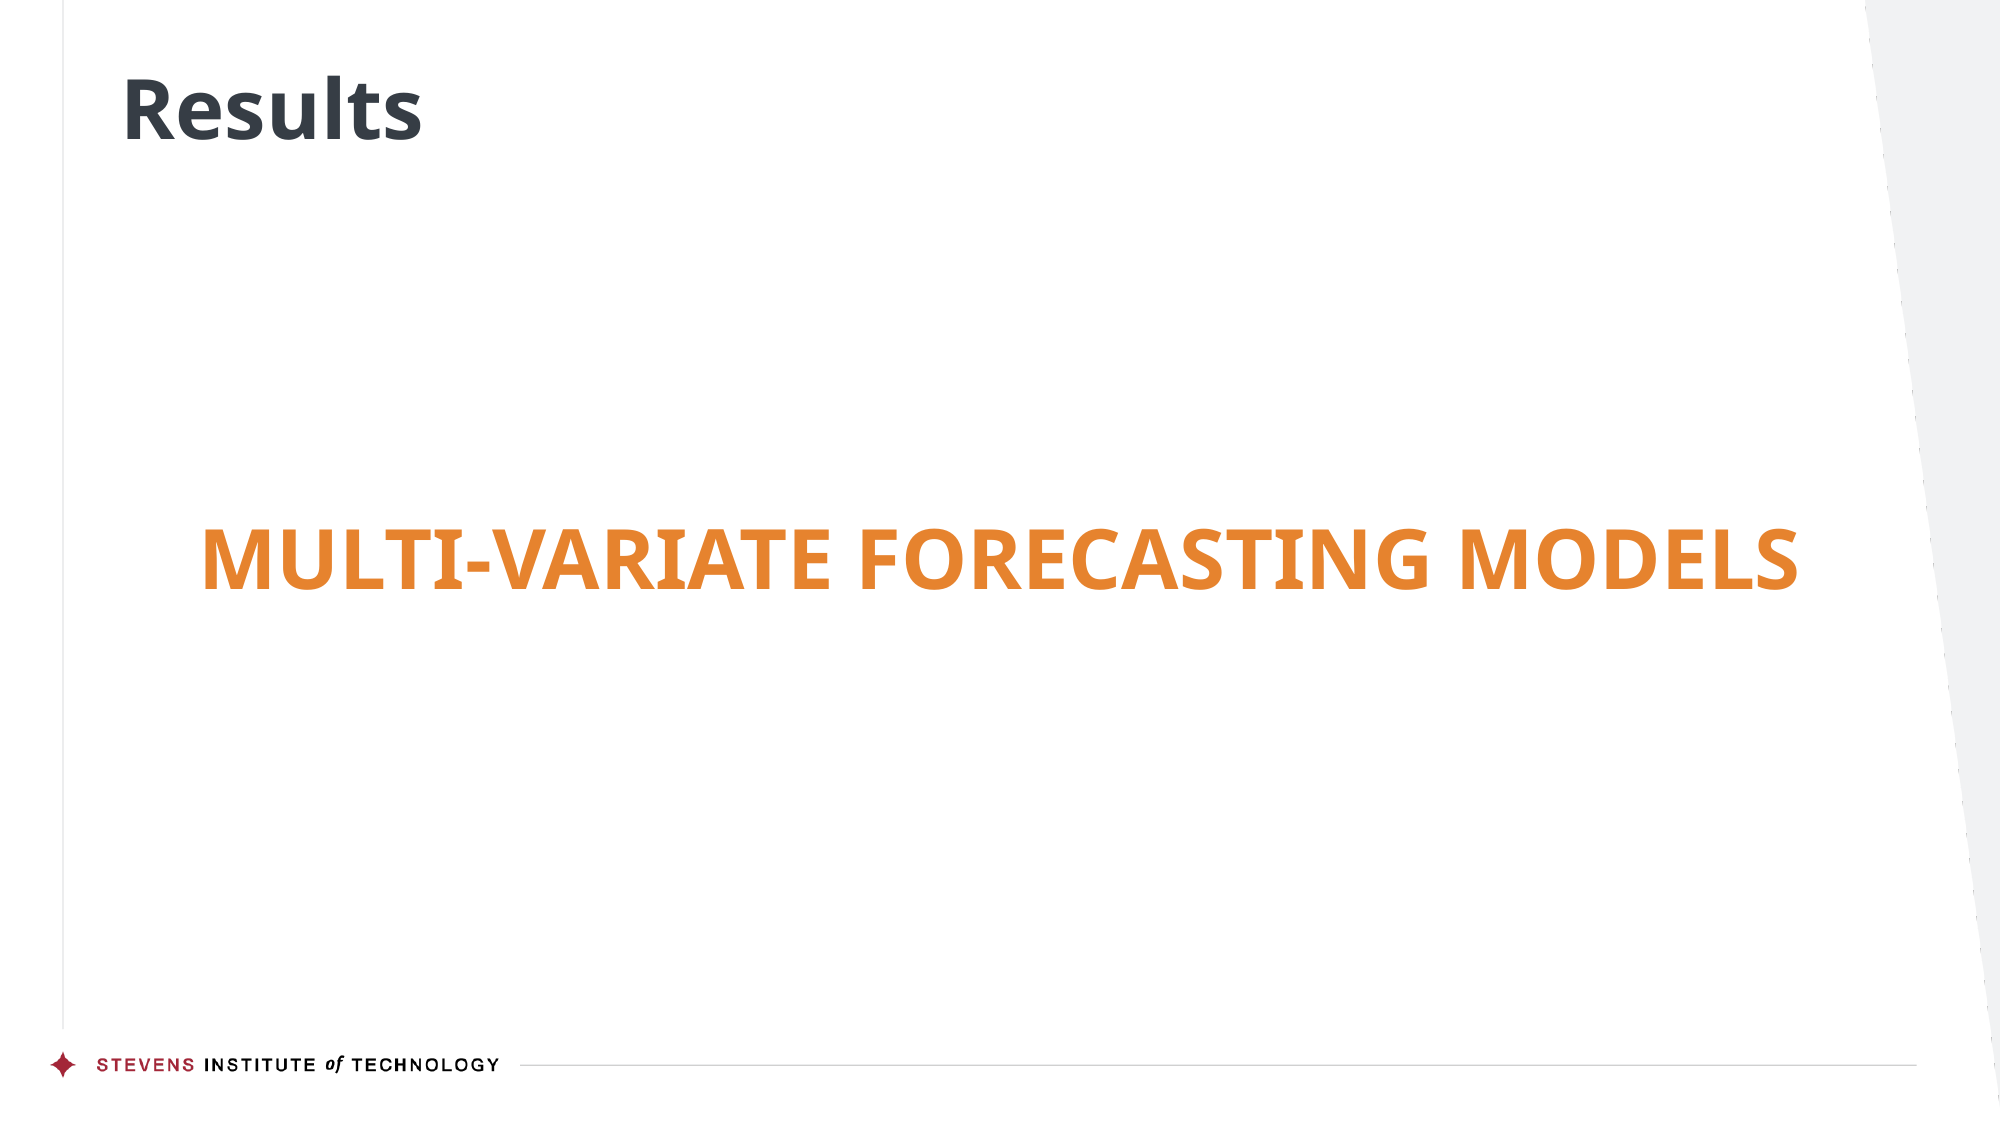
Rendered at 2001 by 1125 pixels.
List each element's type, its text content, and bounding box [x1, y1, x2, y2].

text_box MULTI-VARIATE FORECASTING MODELS [121, 453, 1879, 672]
title Results [105, 59, 1863, 278]
